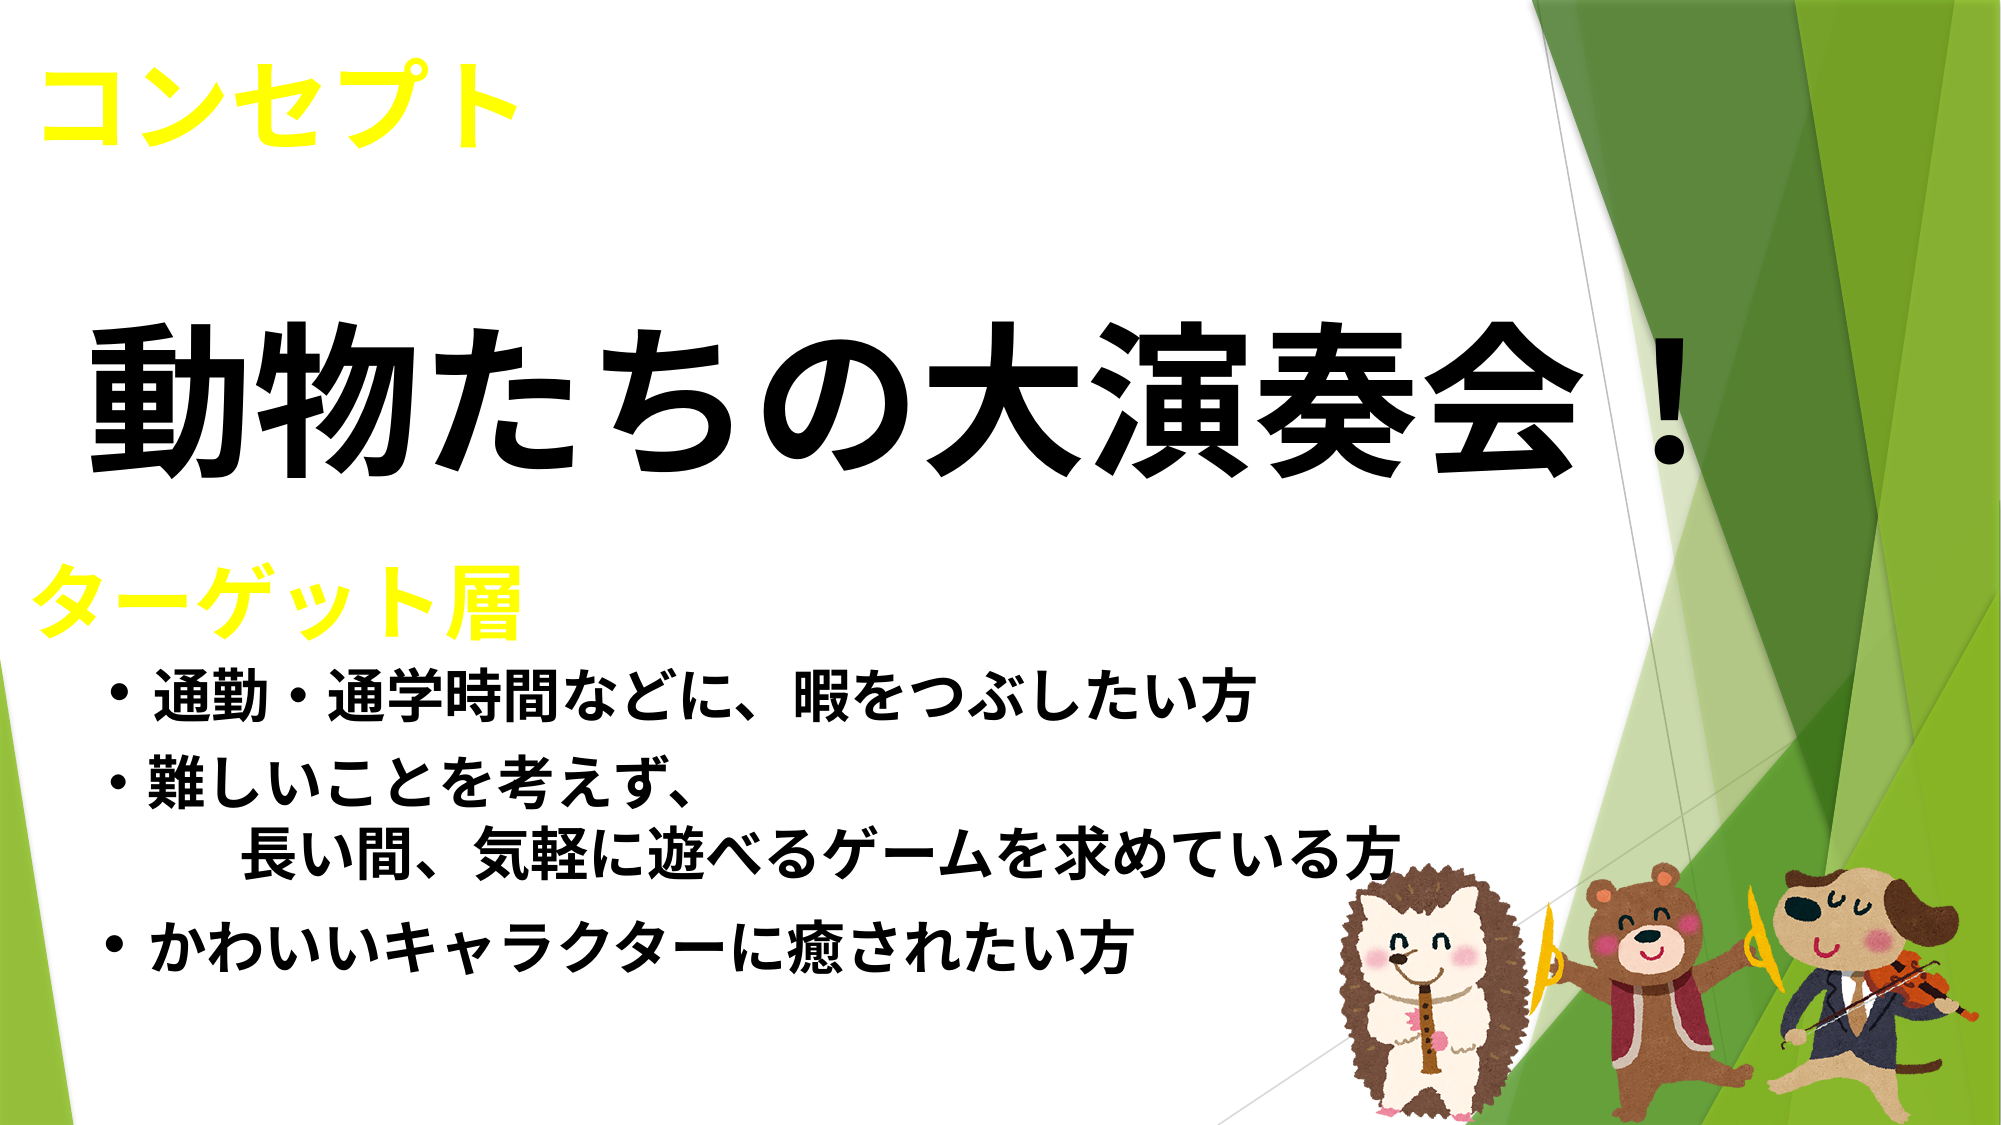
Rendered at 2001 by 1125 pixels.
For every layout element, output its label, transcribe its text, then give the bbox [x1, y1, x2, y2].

text_box 動物たちの大演奏会！ [72, 289, 1770, 505]
text_box ・かわいいキャラクターに癒されたい方 [66, 895, 1152, 991]
text_box コンセプト [15, 36, 1427, 254]
text_box ターゲット層 [12, 542, 1424, 760]
picture [1326, 858, 1988, 1125]
text_box ・難しいことを考えず、 長い間、気軽に遊べるゲームを求めている方 [74, 760, 1418, 894]
